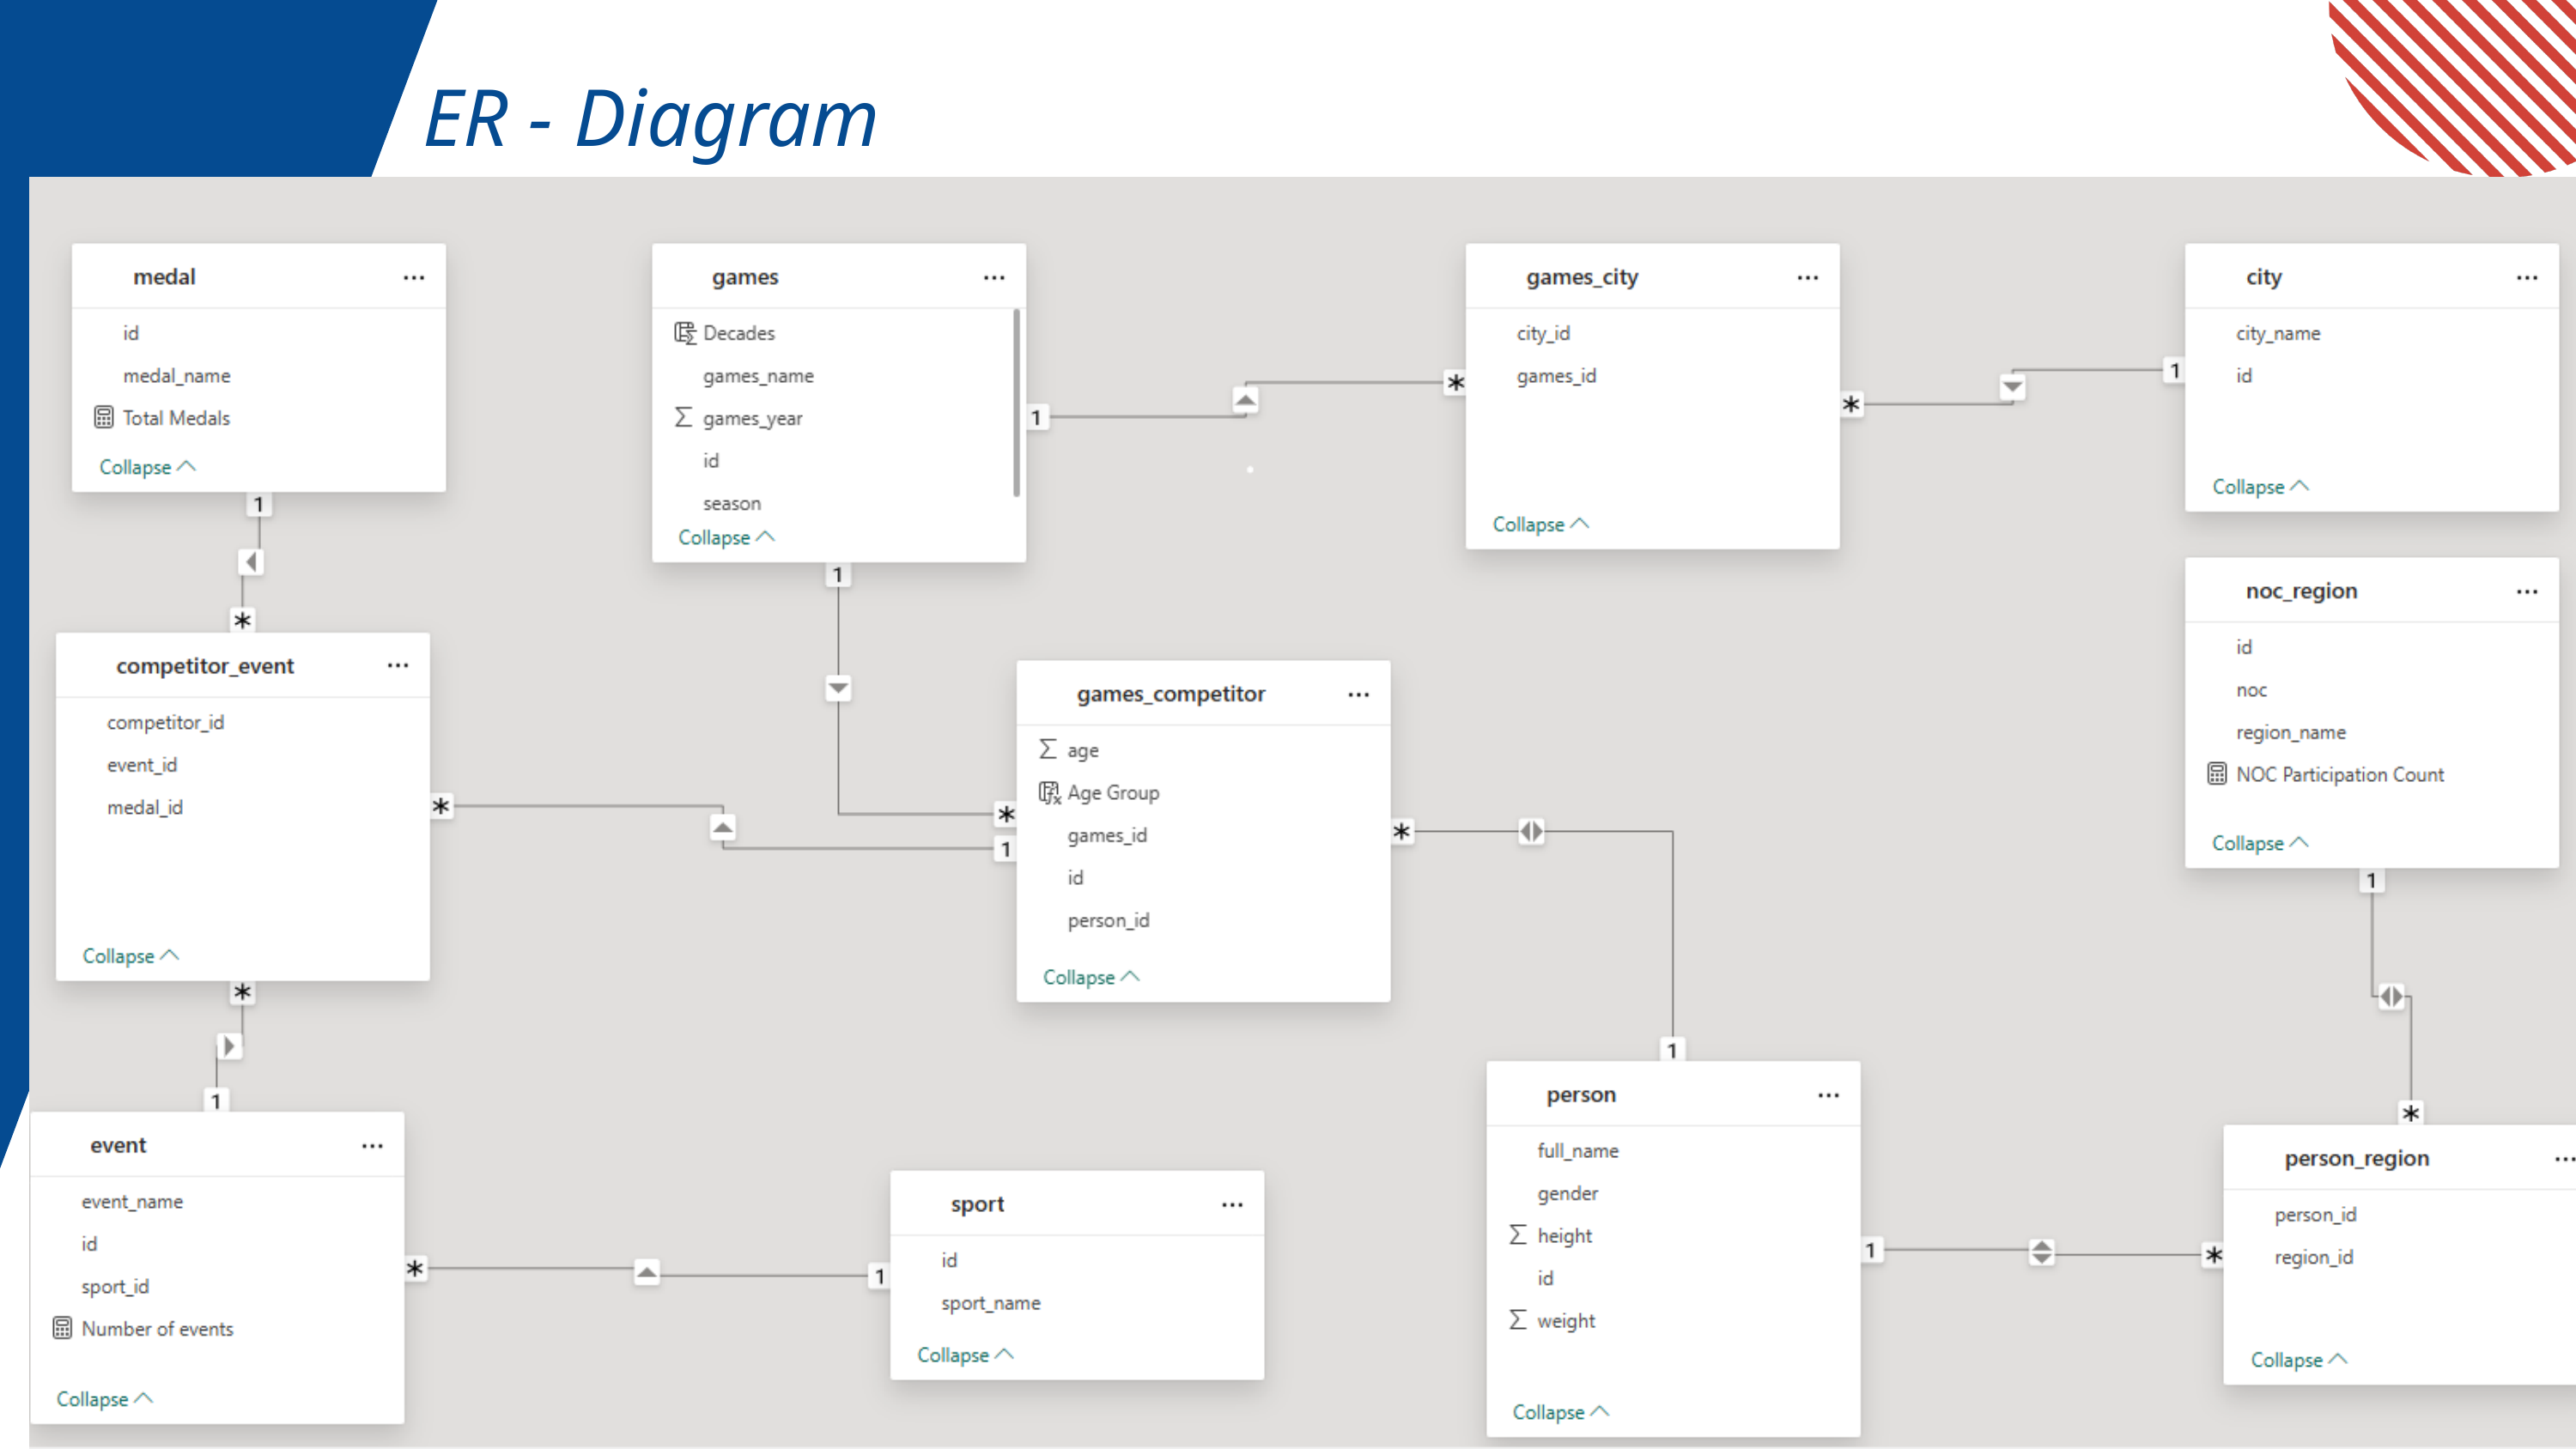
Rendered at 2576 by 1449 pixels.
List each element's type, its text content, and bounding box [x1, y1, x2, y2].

text_box ER - Diagram [497, 0, 949, 162]
text_box [2329, 0, 2576, 173]
picture [28, 177, 2576, 1449]
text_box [0, 0, 495, 1449]
